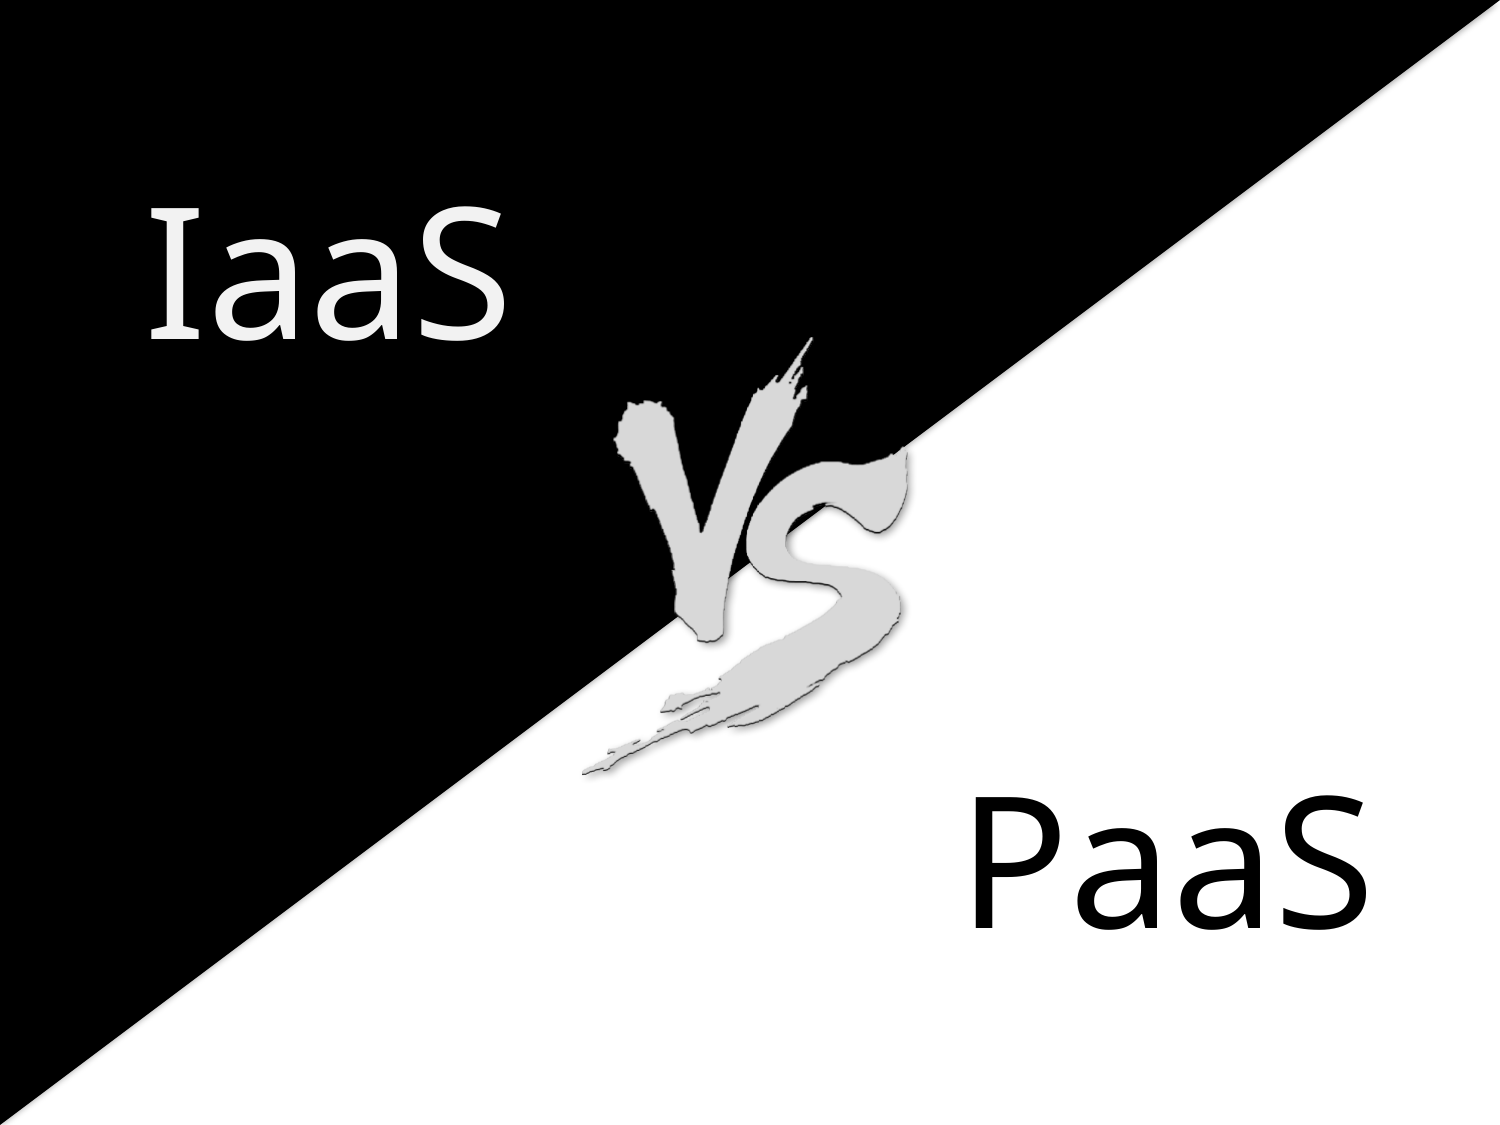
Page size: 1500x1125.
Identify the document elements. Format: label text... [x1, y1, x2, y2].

picture [582, 337, 918, 786]
text_box PaaS [943, 737, 1391, 973]
text_box IaaS [130, 149, 528, 384]
text_box [0, 0, 1500, 1125]
